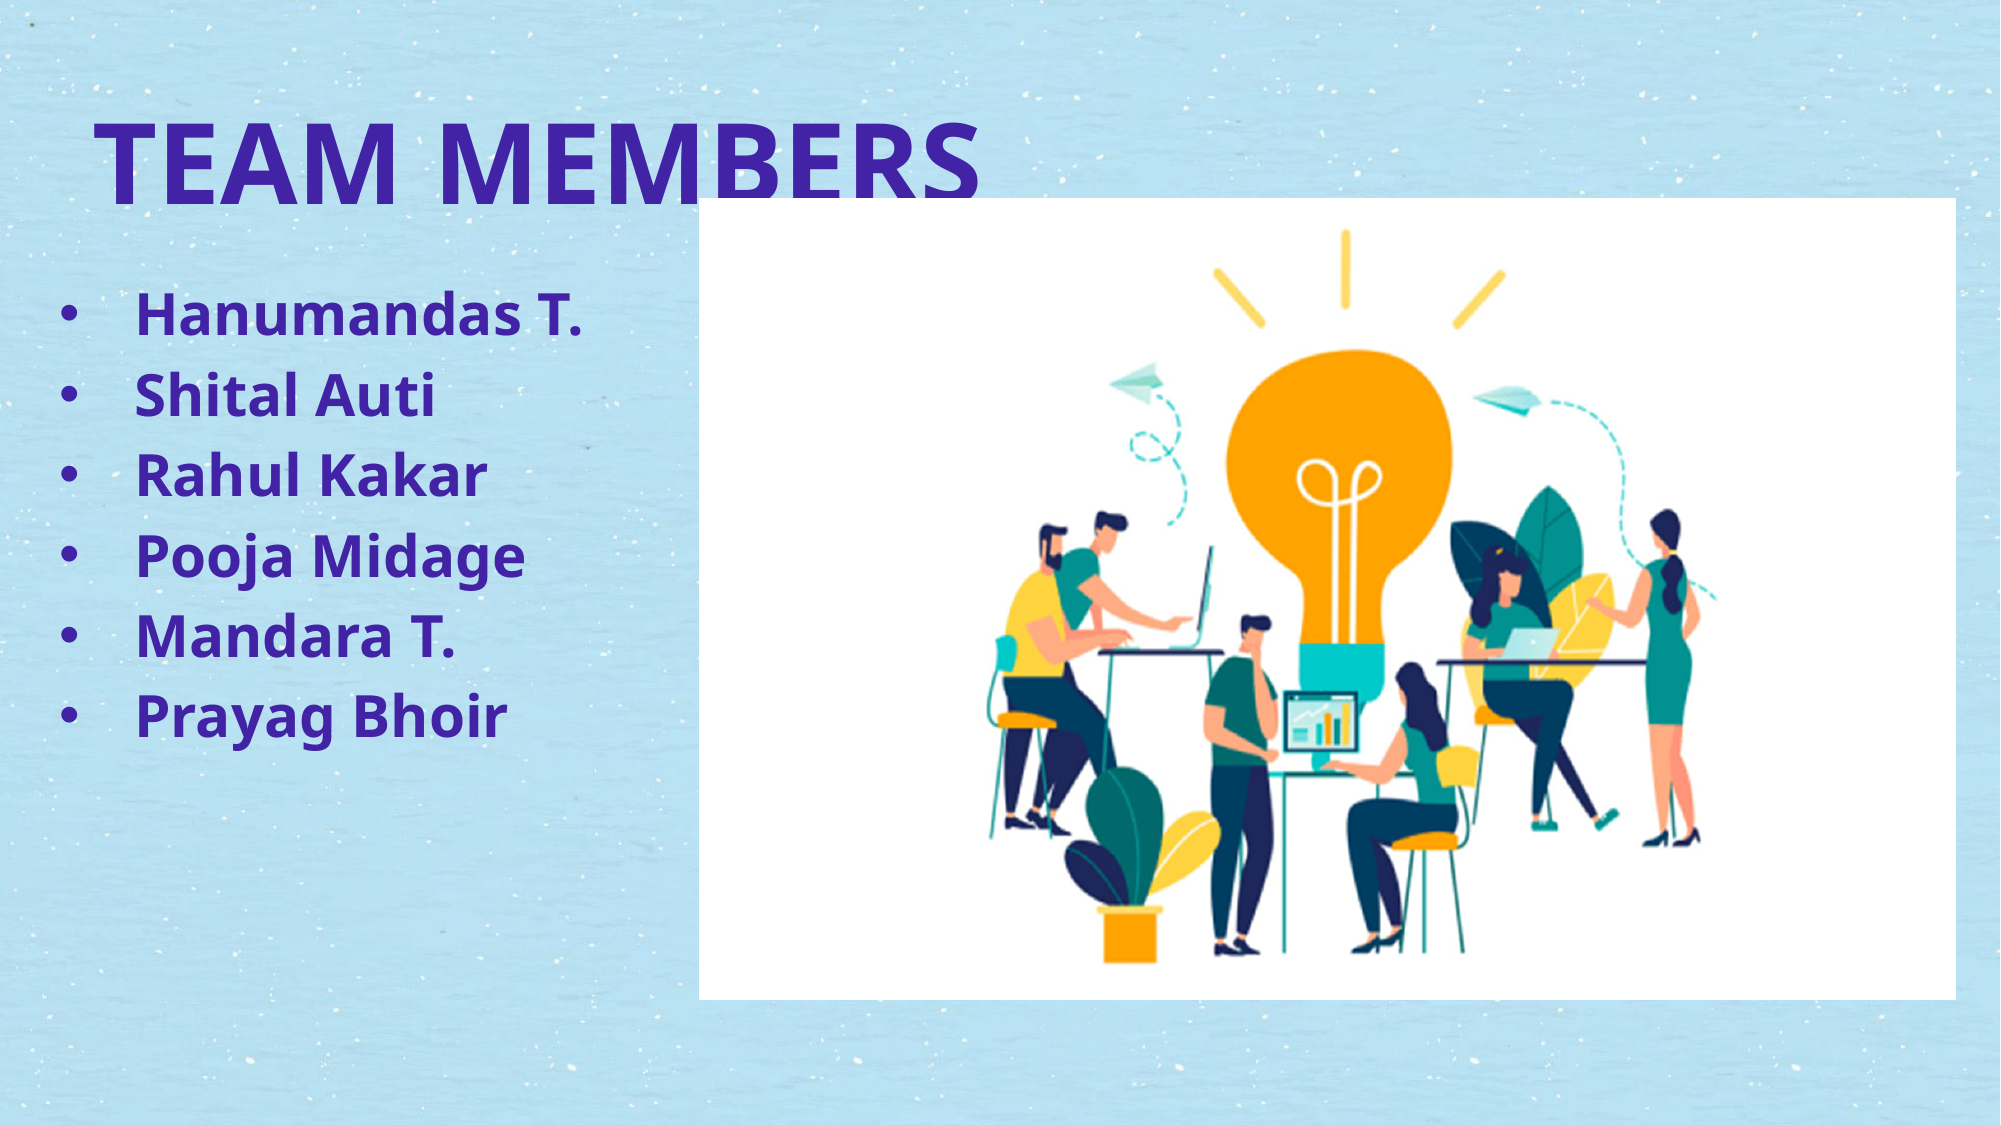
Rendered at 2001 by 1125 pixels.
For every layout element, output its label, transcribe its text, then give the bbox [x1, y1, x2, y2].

list Hanumandas T. Shital Auti Rahul Kakar Pooja Midage Mandara T. Prayag Bhoir [44, 252, 672, 1000]
title TEAM MEMBERS [77, 97, 1843, 223]
picture [0, 0, 2001, 1125]
